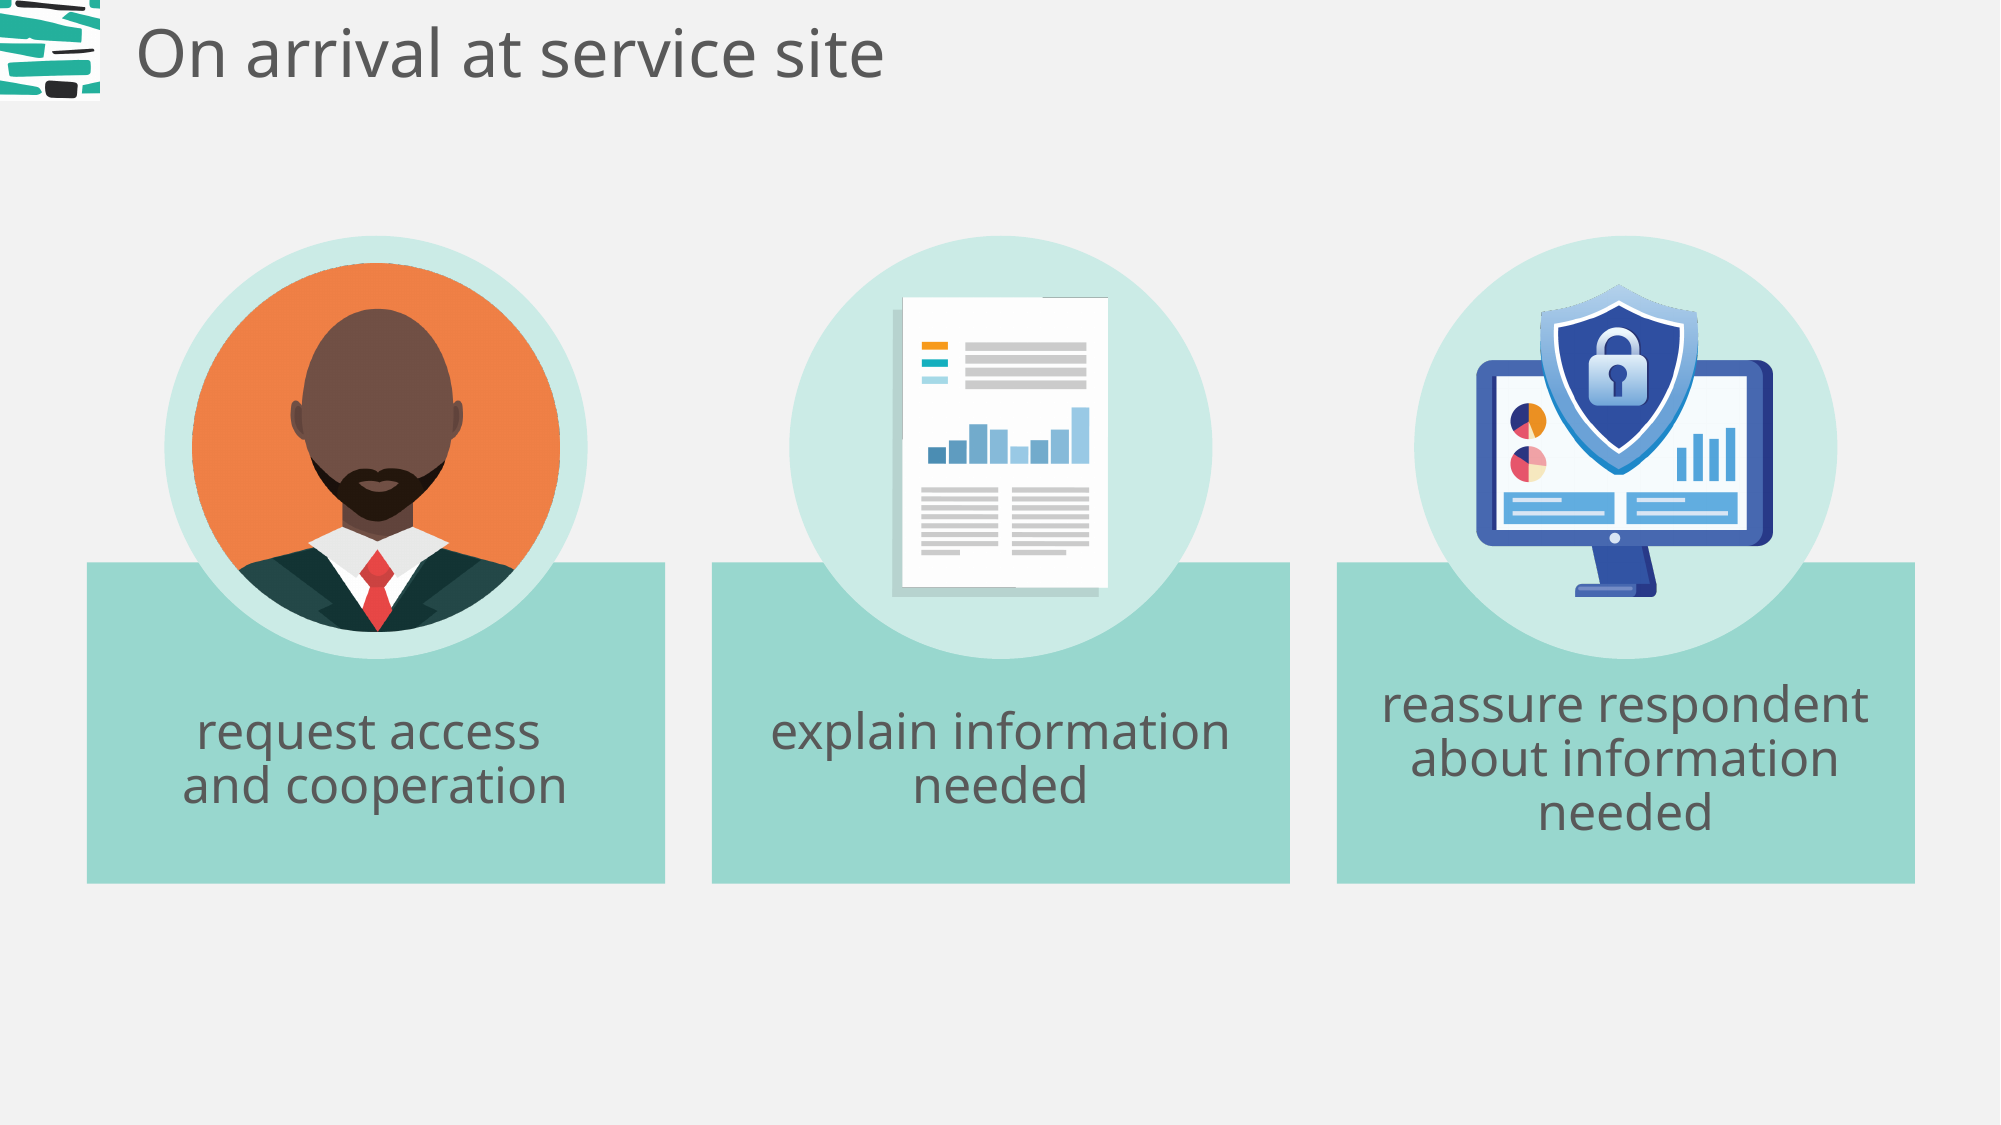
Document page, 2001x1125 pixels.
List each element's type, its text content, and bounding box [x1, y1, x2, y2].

text_box explain information needed [711, 562, 1290, 884]
text_box reassure respondent about information needed [1336, 562, 1915, 884]
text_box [164, 235, 588, 659]
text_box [789, 235, 1213, 659]
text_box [0, 0, 1558, 101]
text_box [1414, 235, 1838, 659]
text_box request access and cooperation [86, 562, 666, 884]
